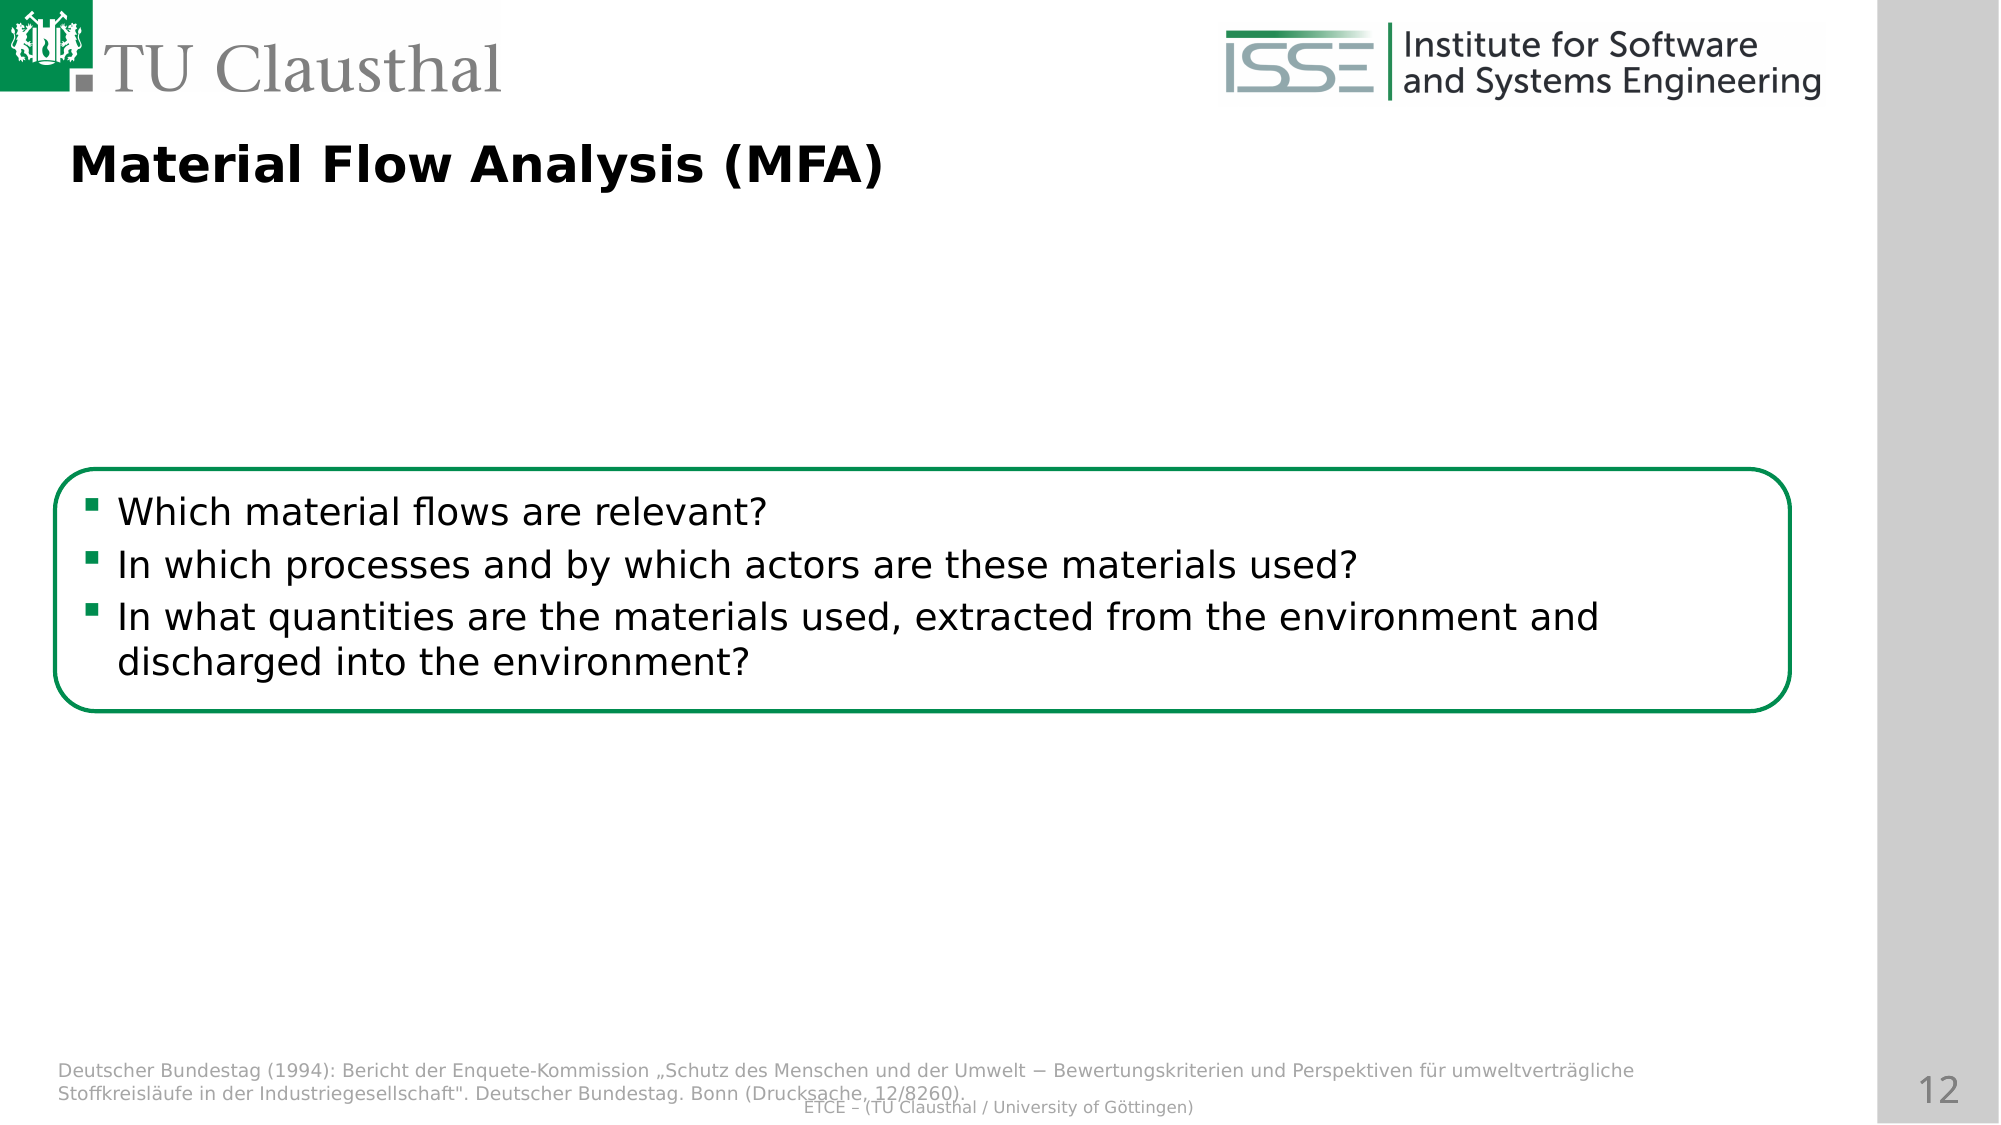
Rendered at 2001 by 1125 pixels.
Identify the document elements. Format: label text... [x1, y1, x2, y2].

picture [1218, 22, 1826, 107]
text_box Material Flow Analysis (MFA) [55, 125, 1818, 207]
picture [0, 0, 501, 92]
text_box Deutscher Bundestag (1994): Bericht der Enquete-Kommission „Schutz des Menschen und der Umwelt − Bewertungskriterien und Perspektiven für umweltverträgliche Stoffkreisläufe in der Industriegesellschaft". Deutscher Bundestag. Bonn (Drucksache, 12/8260). [43, 1051, 1672, 1112]
text_box Which material flows are relevant? In which processes and by which actors are these materials used? In what quantities are the materials used, extracted from the environment and discharged into the environment? [52, 466, 1792, 714]
